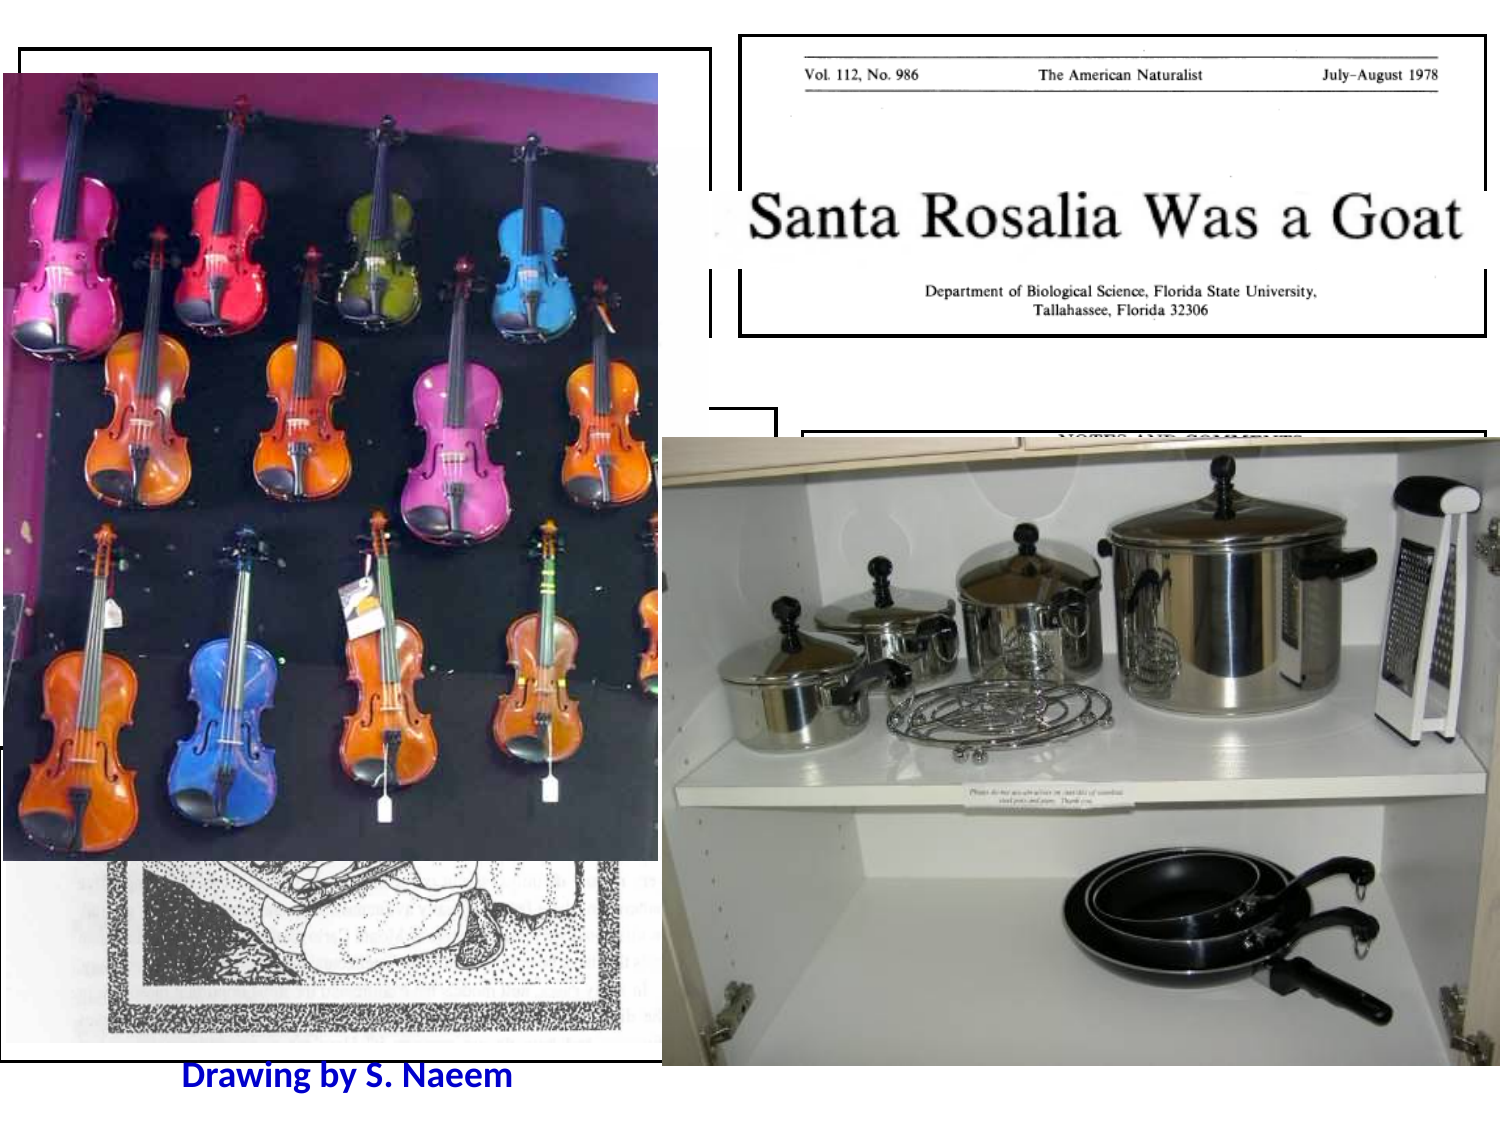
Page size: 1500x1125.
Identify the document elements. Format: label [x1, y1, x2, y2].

picture [662, 437, 1500, 1066]
text_box [5, 869, 1498, 1104]
picture [741, 37, 1485, 147]
text_box [663, 147, 1498, 436]
picture [0, 50, 709, 1060]
